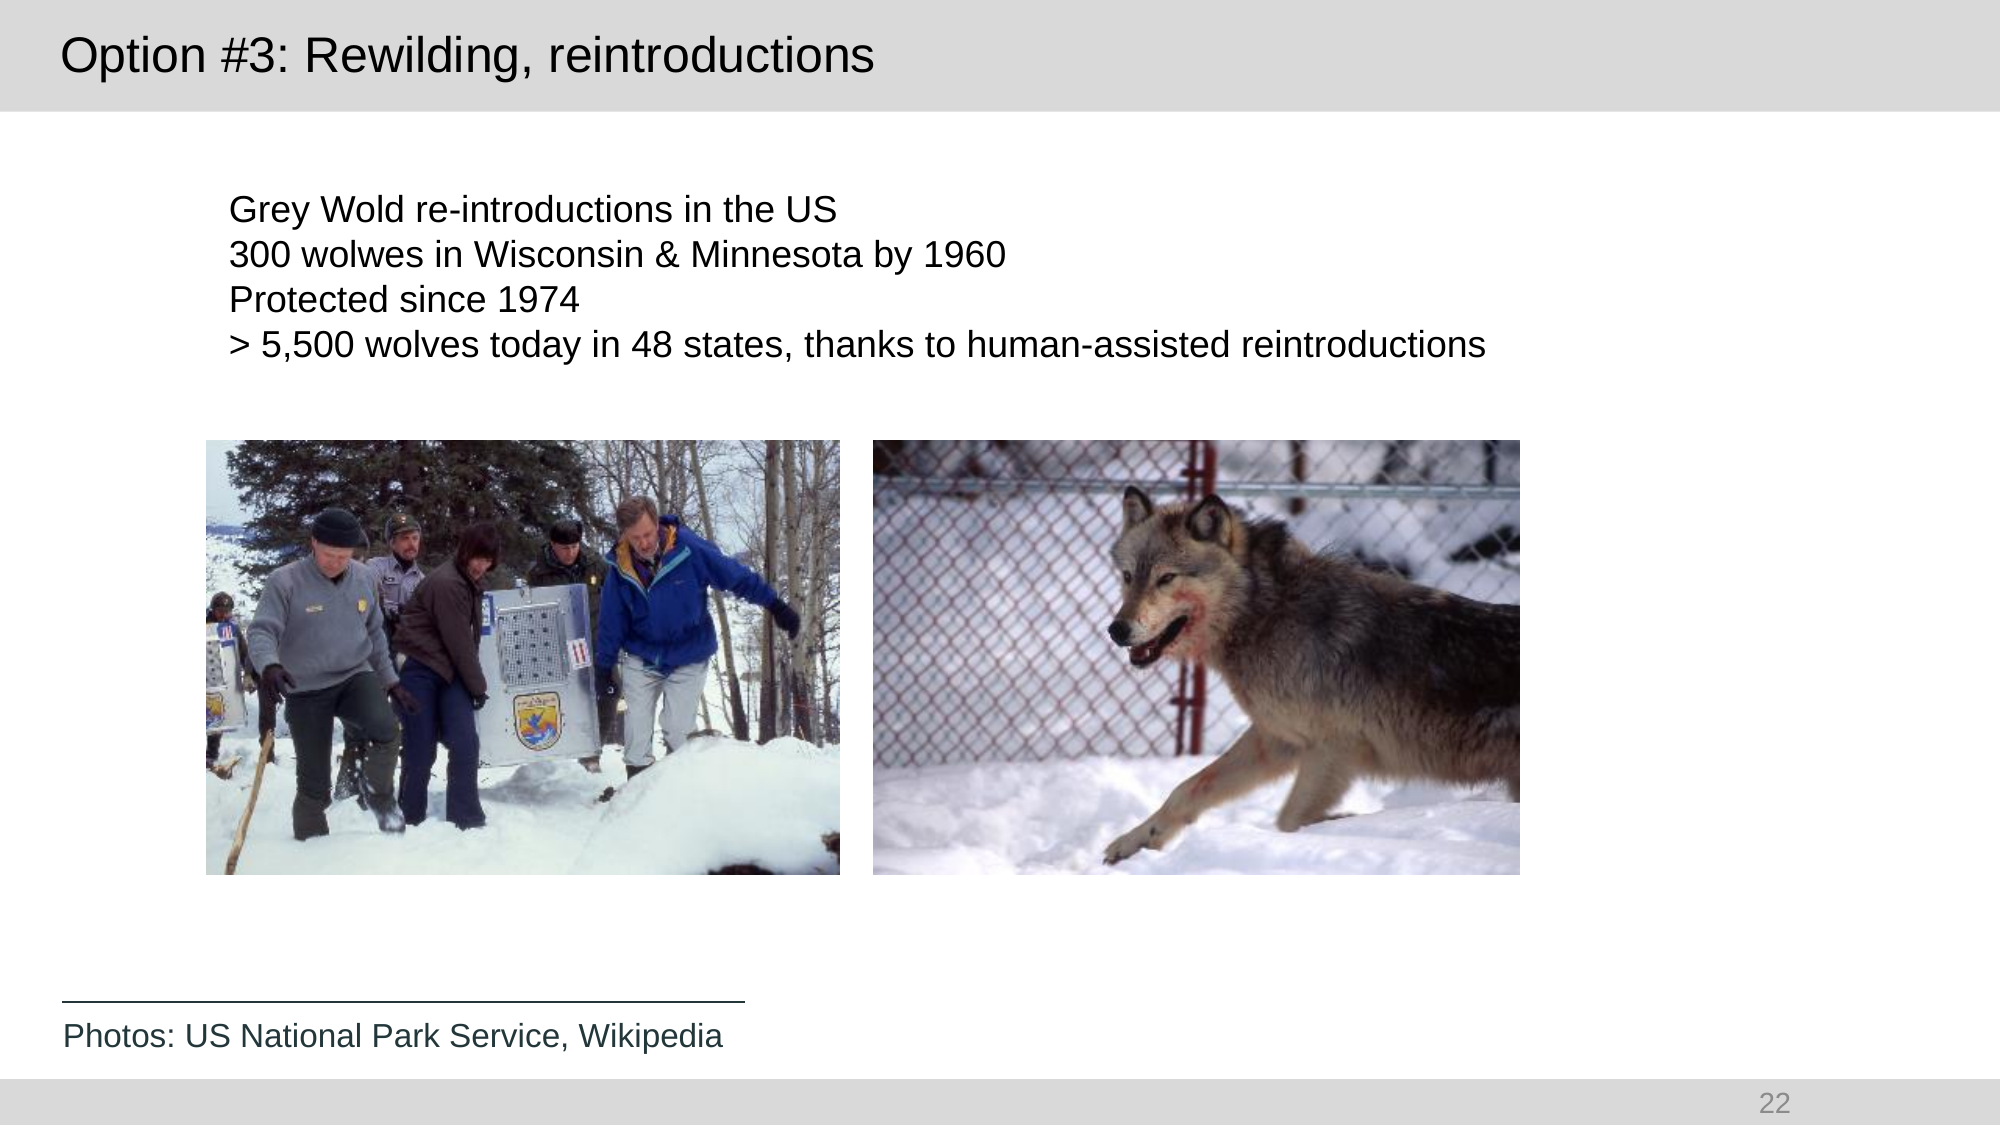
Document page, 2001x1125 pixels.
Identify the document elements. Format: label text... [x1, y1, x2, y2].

picture [206, 440, 840, 875]
picture [873, 440, 1520, 875]
footer [0, 1079, 1550, 1125]
text_box Grey Wold re-introductions in the US 300 wolwes in Wisconsin & Minnesota by 1960 Protected since 1974 > 5,500 wolves today in 48 states, thanks to human-assisted reintroductions [213, 177, 1513, 373]
text_box Photos: US National Park Service, Wikipedia [48, 1006, 1871, 1062]
slide_number 22 [1550, 1079, 2000, 1125]
title Option #3: Rewilding, reintroductions [0, 0, 2000, 112]
